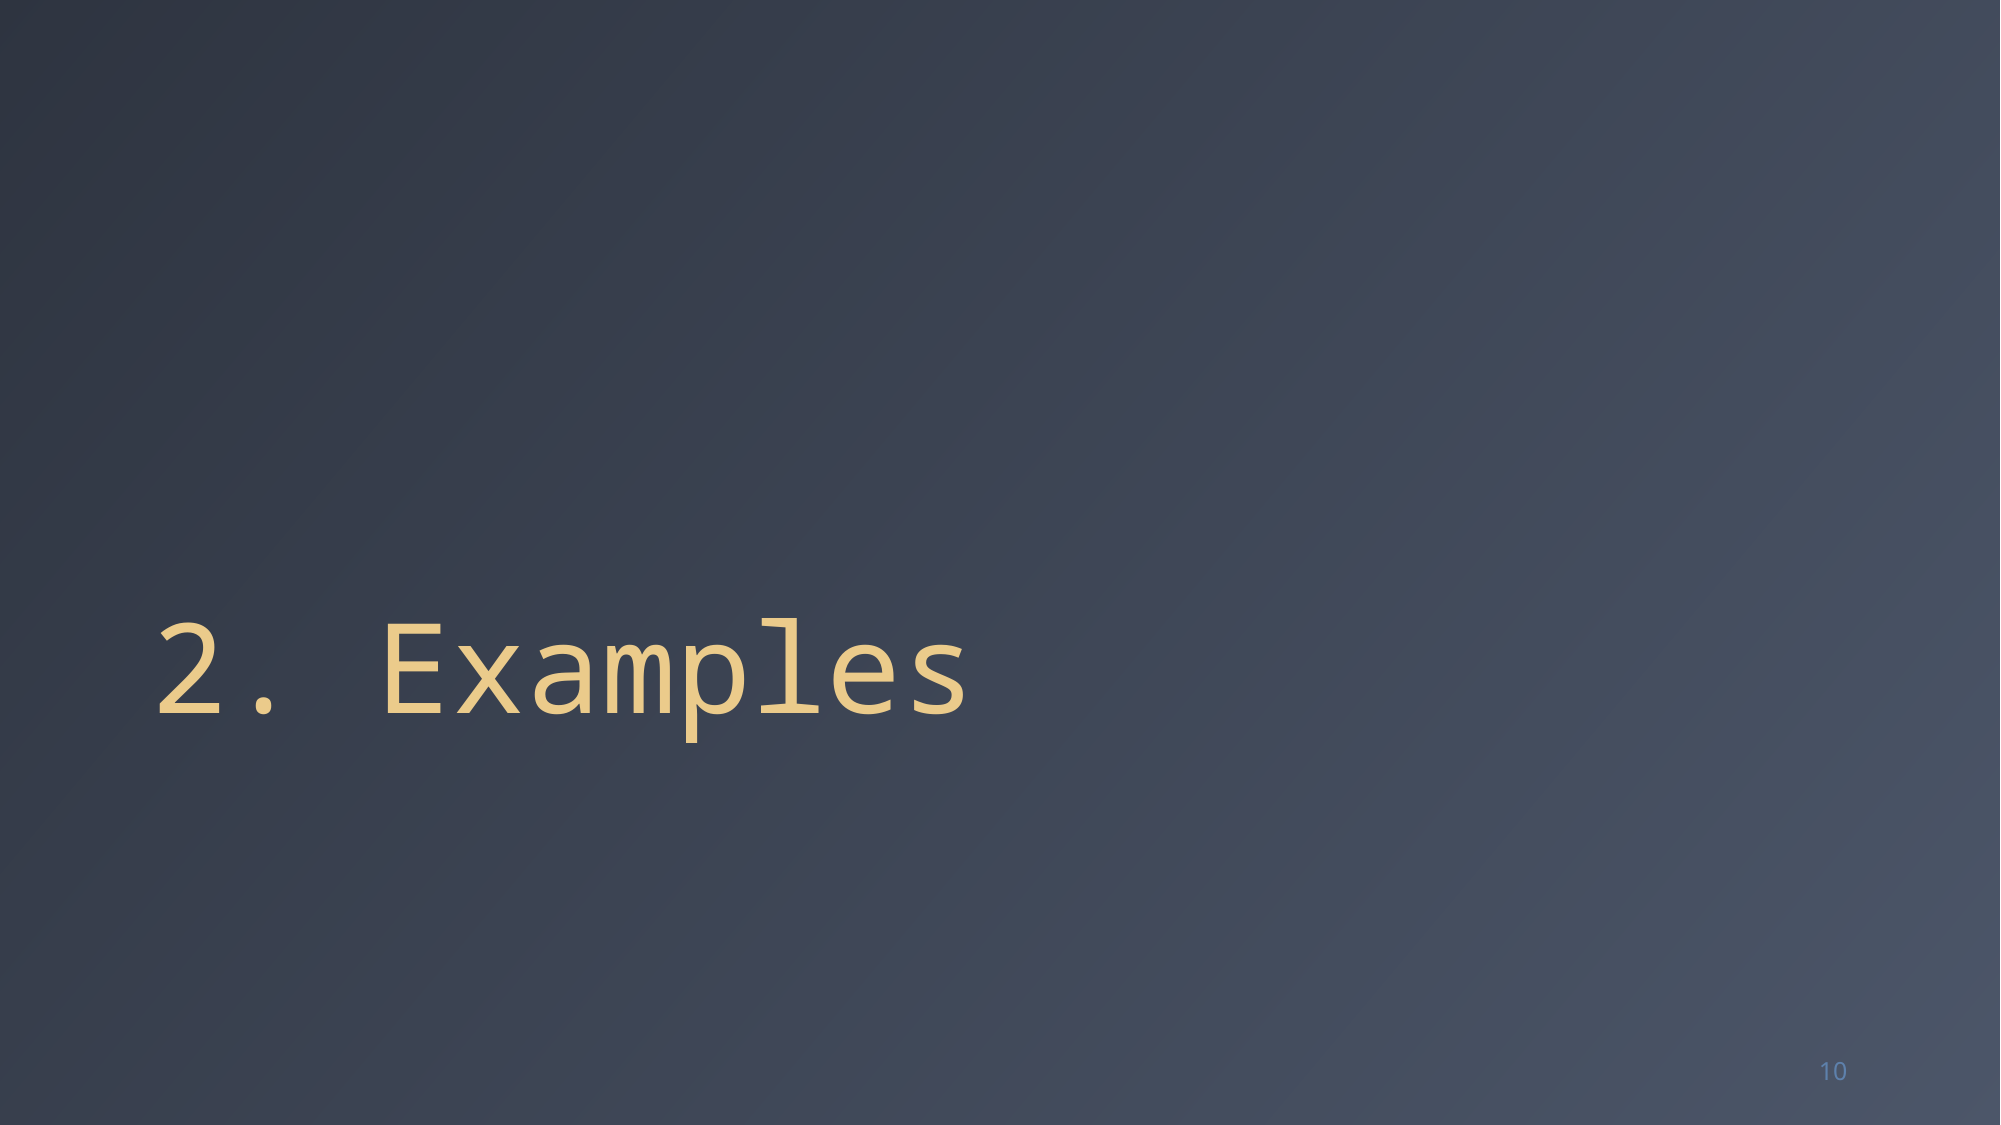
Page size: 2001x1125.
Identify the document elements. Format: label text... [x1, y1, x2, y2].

title 2. Examples [136, 280, 1862, 749]
slide_number 10 [1738, 1042, 1863, 1103]
